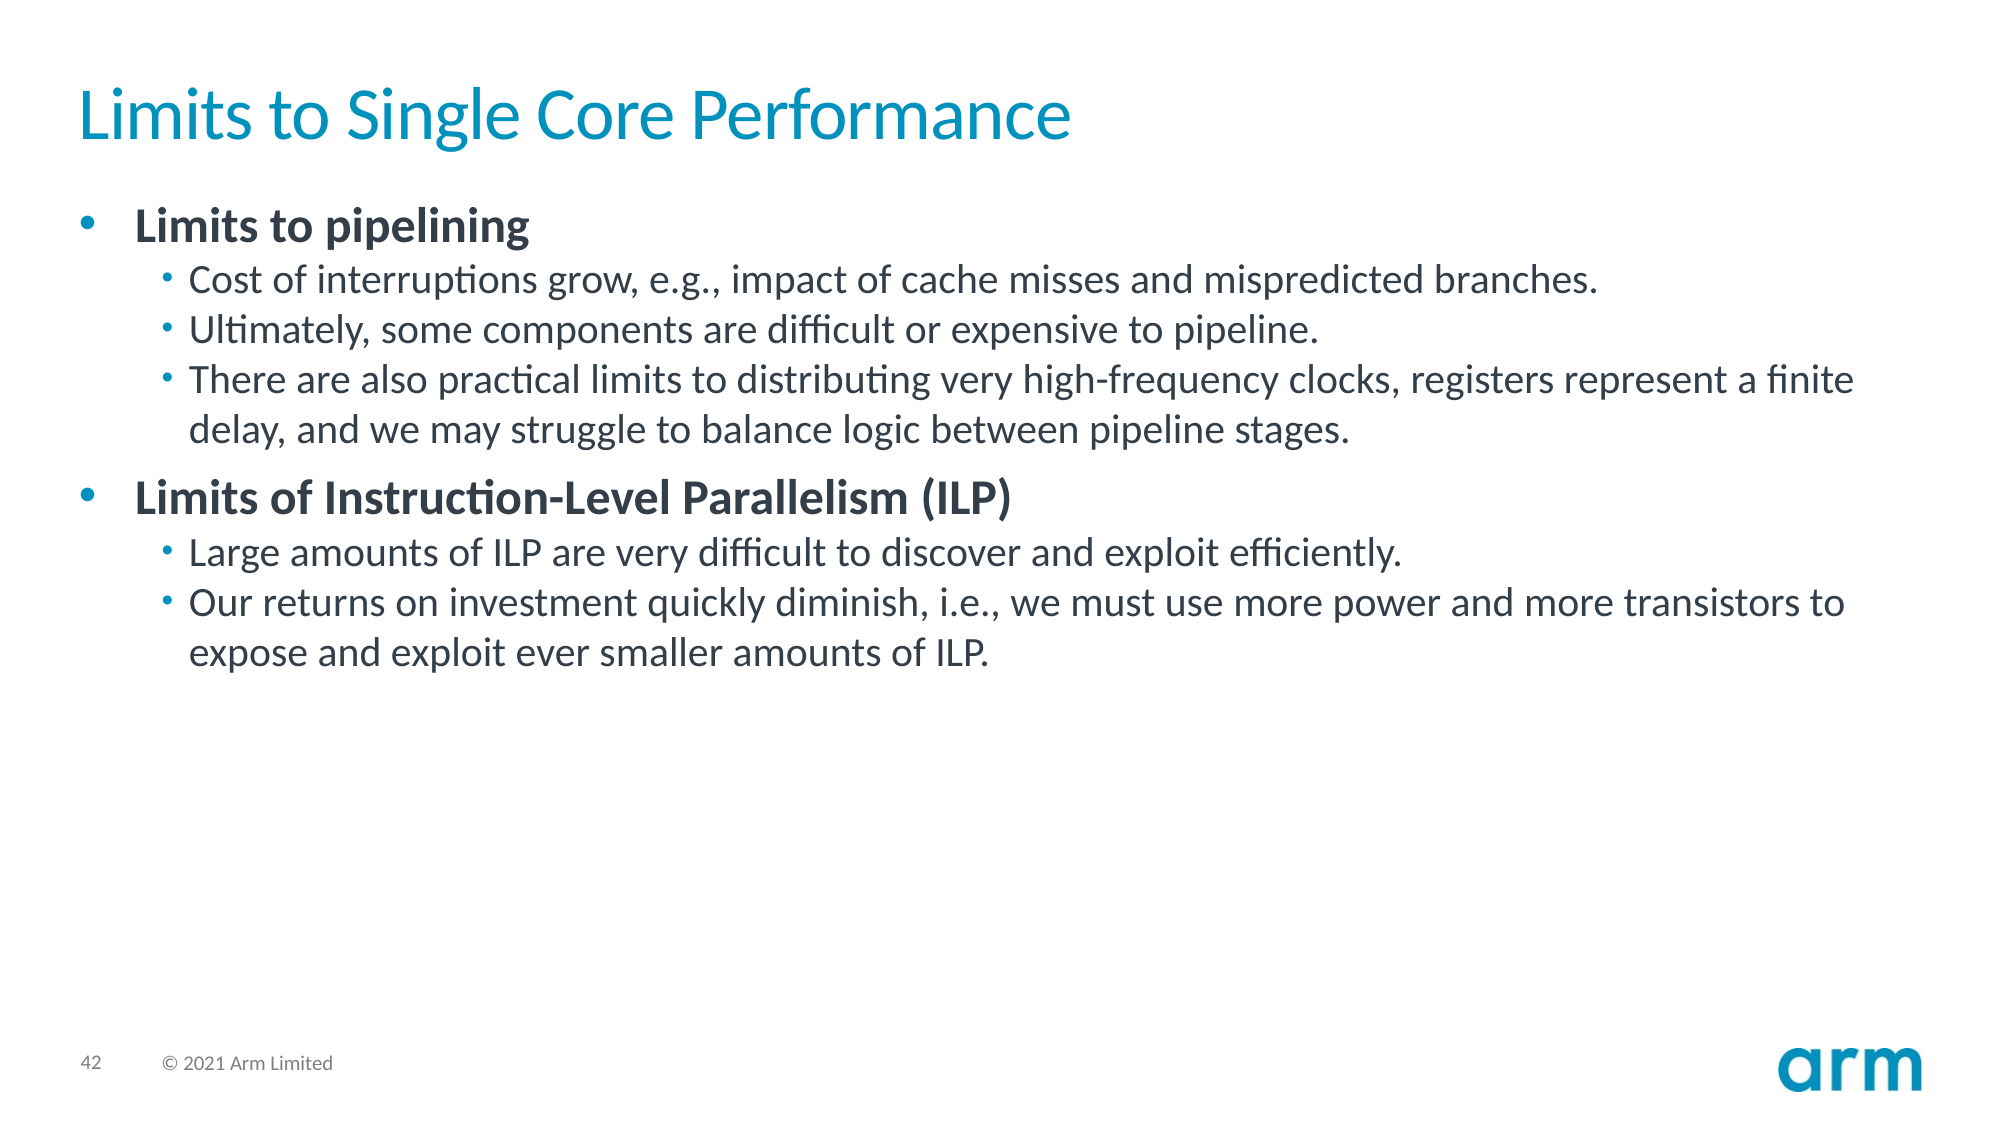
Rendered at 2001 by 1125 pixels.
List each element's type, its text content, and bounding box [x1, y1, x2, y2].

picture [1778, 1048, 1794, 1067]
picture [1911, 1048, 1922, 1062]
list Limits to pipelining Cost of interruptions grow, e.g., impact of cache misses and mispredicted branches. Ultimately, some components are difficult or expensive to pipeline. There are also practical limits to distributing very high-frequency clocks, registers represent a finite delay, and we may struggle to balance logic between pipeline stages. Limits of Instruction-Level Parallelism (ILP) Large amounts of ILP are very difficult to discover and exploit efficiently. Our returns on investment quickly diminish, i.e., we must use more power and more transistors to expose and exploit ever smaller amounts of ILP. [78, 192, 1922, 1004]
picture [1778, 1072, 1794, 1092]
picture [1889, 1048, 1903, 1053]
title Limits to Single Core Performance [78, 78, 1922, 186]
picture [1788, 1056, 1812, 1083]
picture [1803, 1048, 1922, 1092]
